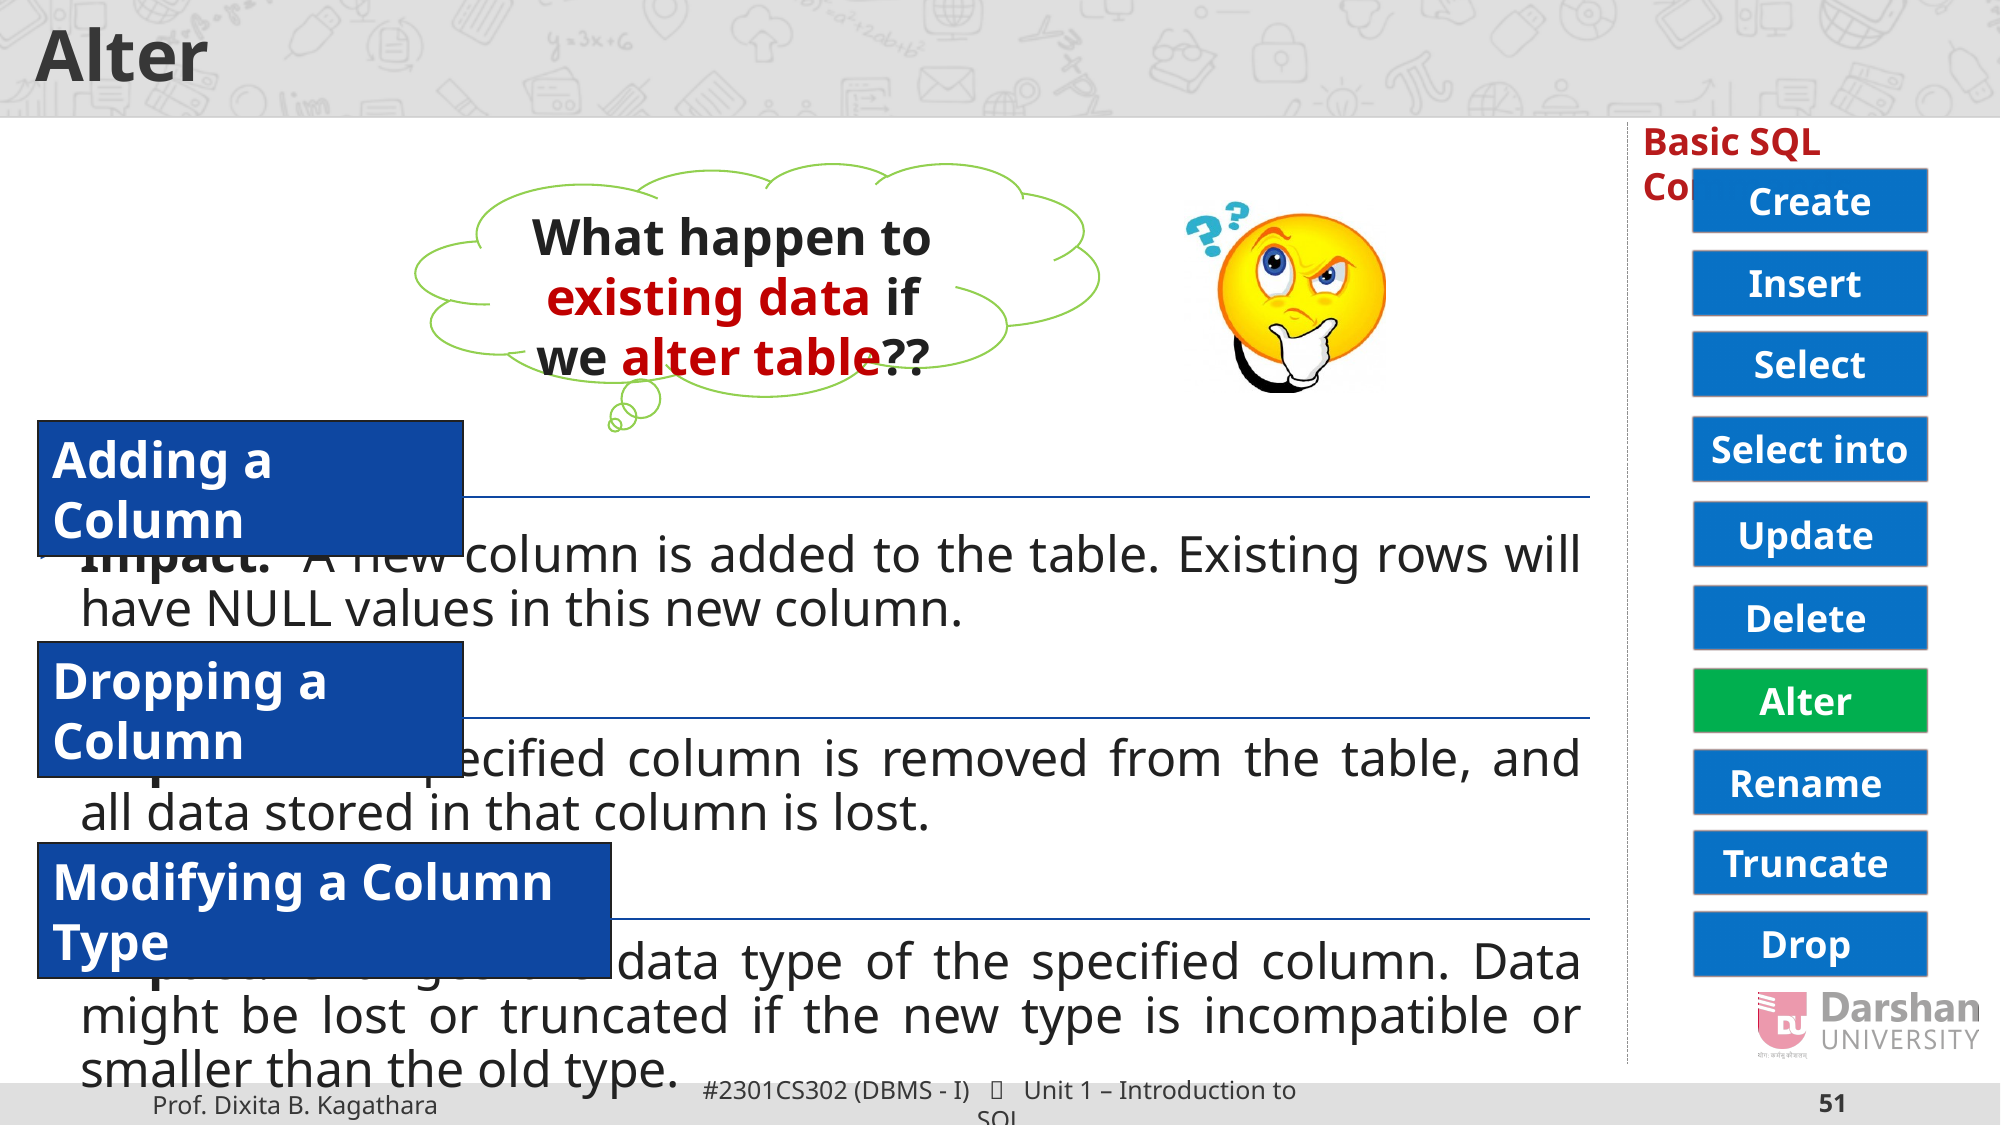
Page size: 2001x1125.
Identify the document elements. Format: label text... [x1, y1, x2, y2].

text_box Drop [1695, 913, 1926, 975]
text_box Basic SQL Commands [1627, 111, 2000, 216]
text_box What happen to existing data if we alter table?? [414, 163, 1101, 433]
text_box Select into [1694, 418, 1926, 480]
text_box Update [1695, 503, 1926, 565]
text_box Select [1694, 333, 1926, 395]
text_box Alter [1695, 670, 1926, 731]
title Alter [0, 0, 2000, 117]
text_box Create [1693, 169, 1927, 231]
text_box Delete [1695, 587, 1926, 648]
text_box Modifying a Column Type [37, 842, 612, 979]
text_box Adding a Column [37, 420, 464, 557]
text_box Rename [1695, 751, 1926, 813]
picture [1184, 200, 1386, 394]
list Impact: A new column is added to the table. Existing rows will have NULL values in this new column. Impact: The specified column is removed from the table, and all data stored in that column is lost. Impact: Changes the data type of the specified column. Data might be lost or truncated if the new type is incompatible or smaller than the old type. [21, 141, 1599, 1059]
text_box Select into [1758, 992, 1979, 1059]
text_box Dropping a Column [37, 641, 464, 778]
text_box Truncate [1695, 832, 1926, 893]
text_box Insert [1694, 252, 1926, 314]
